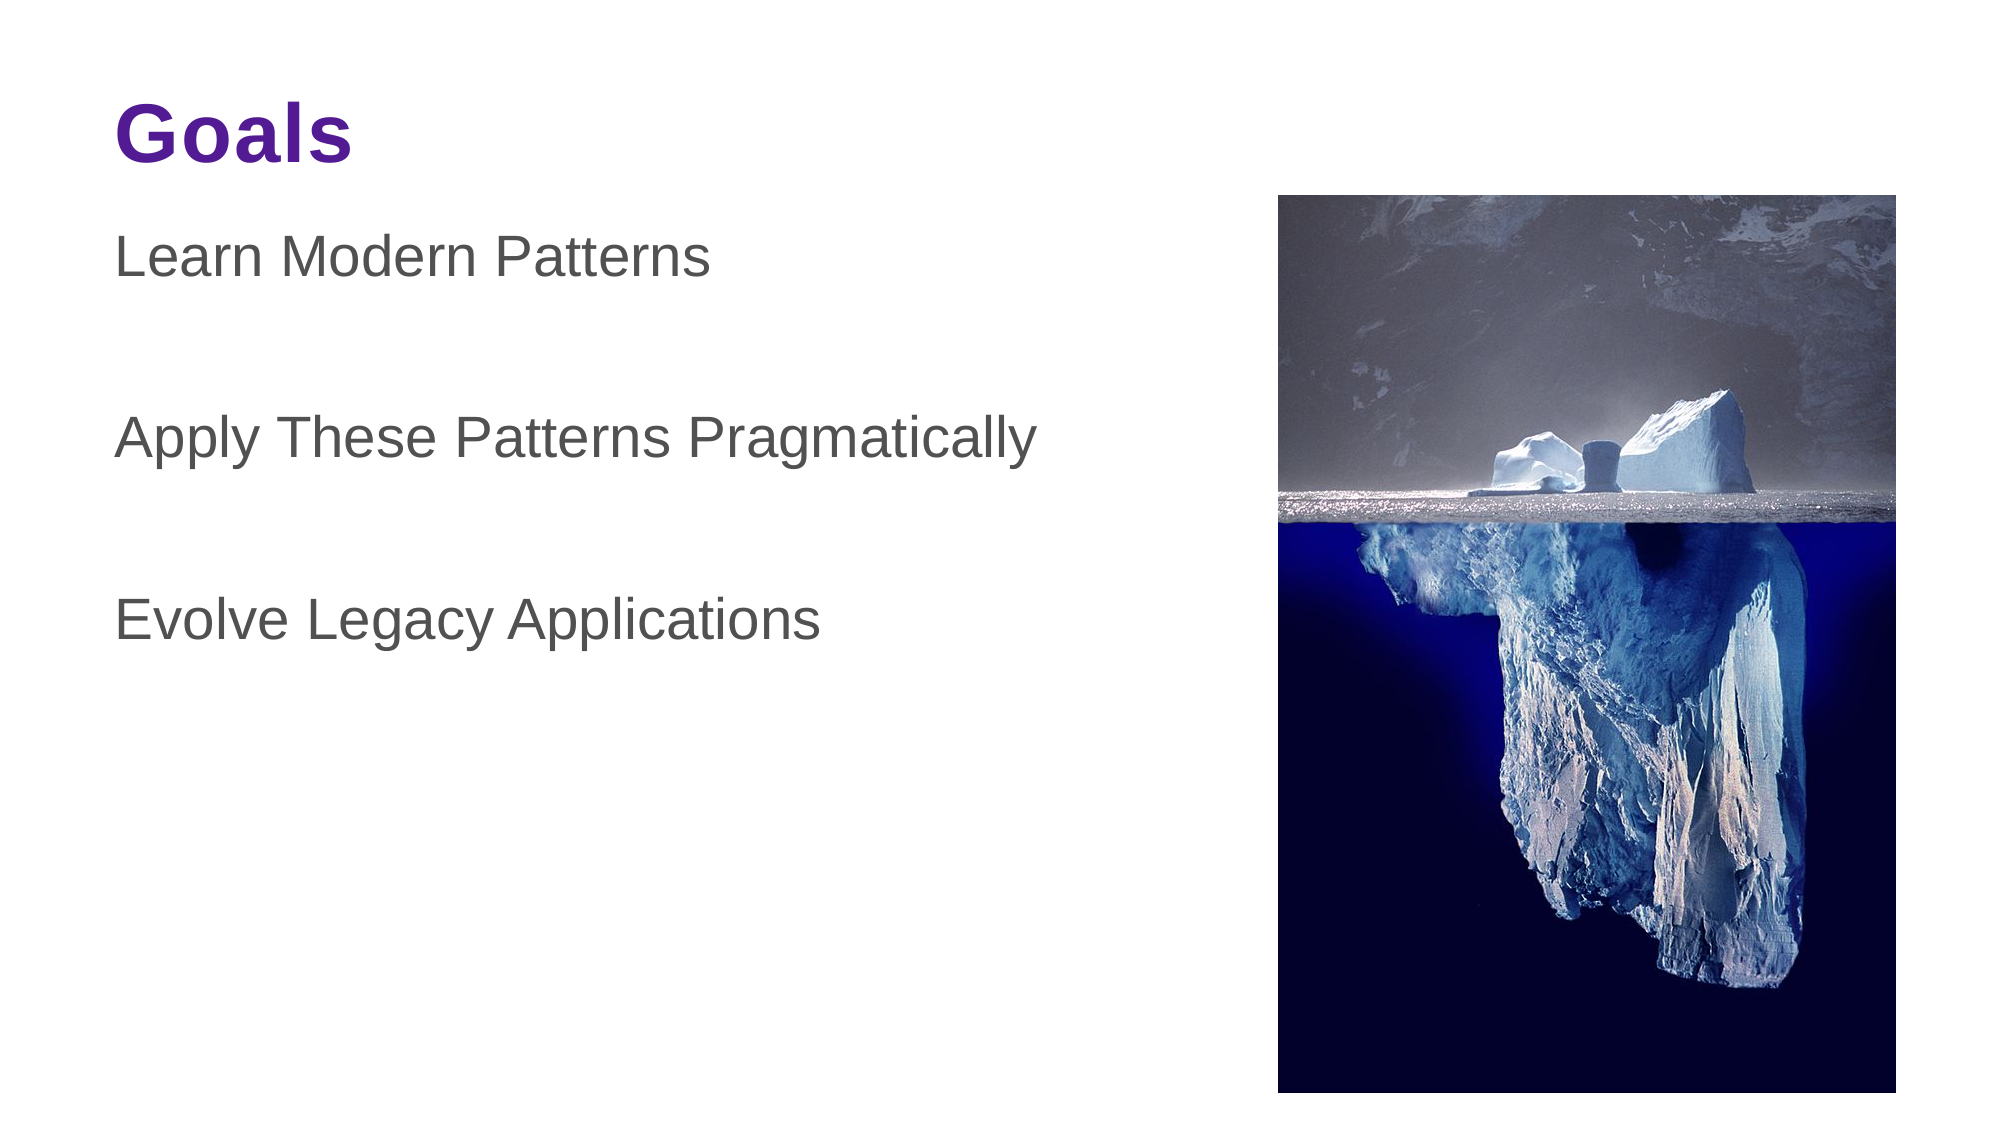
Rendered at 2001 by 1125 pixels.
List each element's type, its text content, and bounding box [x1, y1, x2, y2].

title Goals [99, 59, 1900, 210]
list Learn Modern Patterns Apply These Patterns Pragmatically Evolve Legacy Applications [1896, 210, 1900, 984]
list Learn Modern Patterns Apply These Patterns Pragmatically Evolve Legacy Applications [99, 210, 1278, 984]
picture [1278, 195, 1896, 1093]
